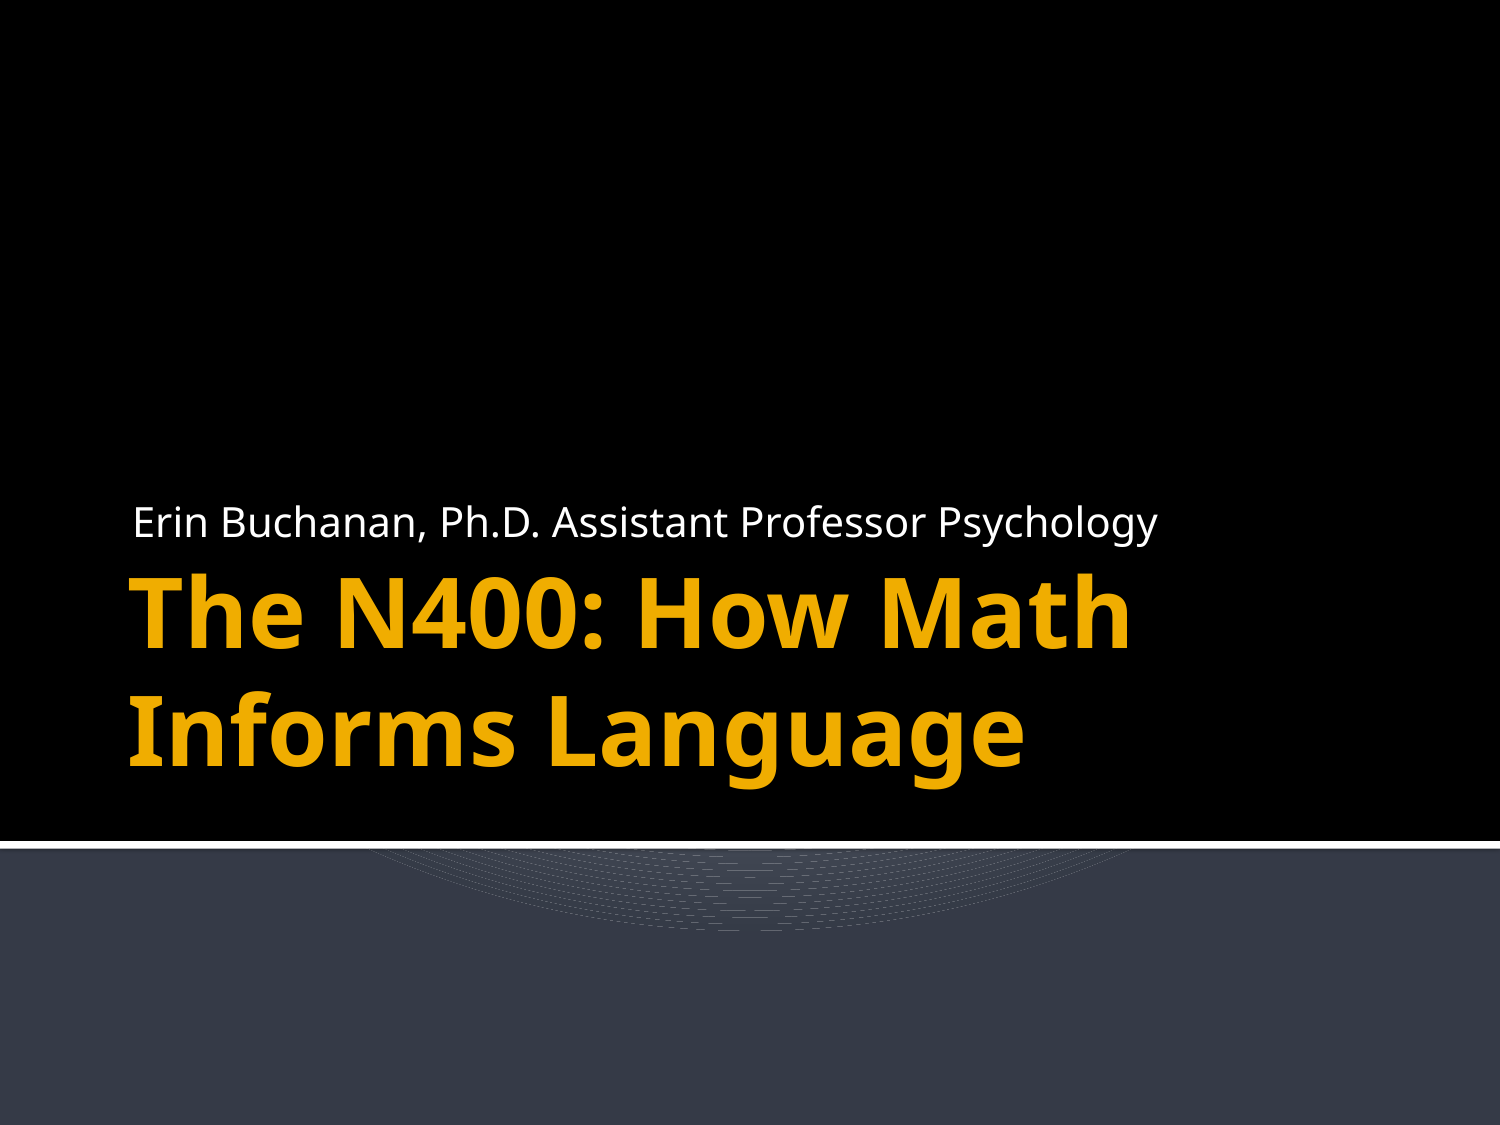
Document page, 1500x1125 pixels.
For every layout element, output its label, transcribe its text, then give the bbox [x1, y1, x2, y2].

title The N400: How Math Informs Language [112, 550, 1438, 825]
subtitle Erin Buchanan, Ph.D. Assistant Professor Psychology [112, 299, 1438, 546]
